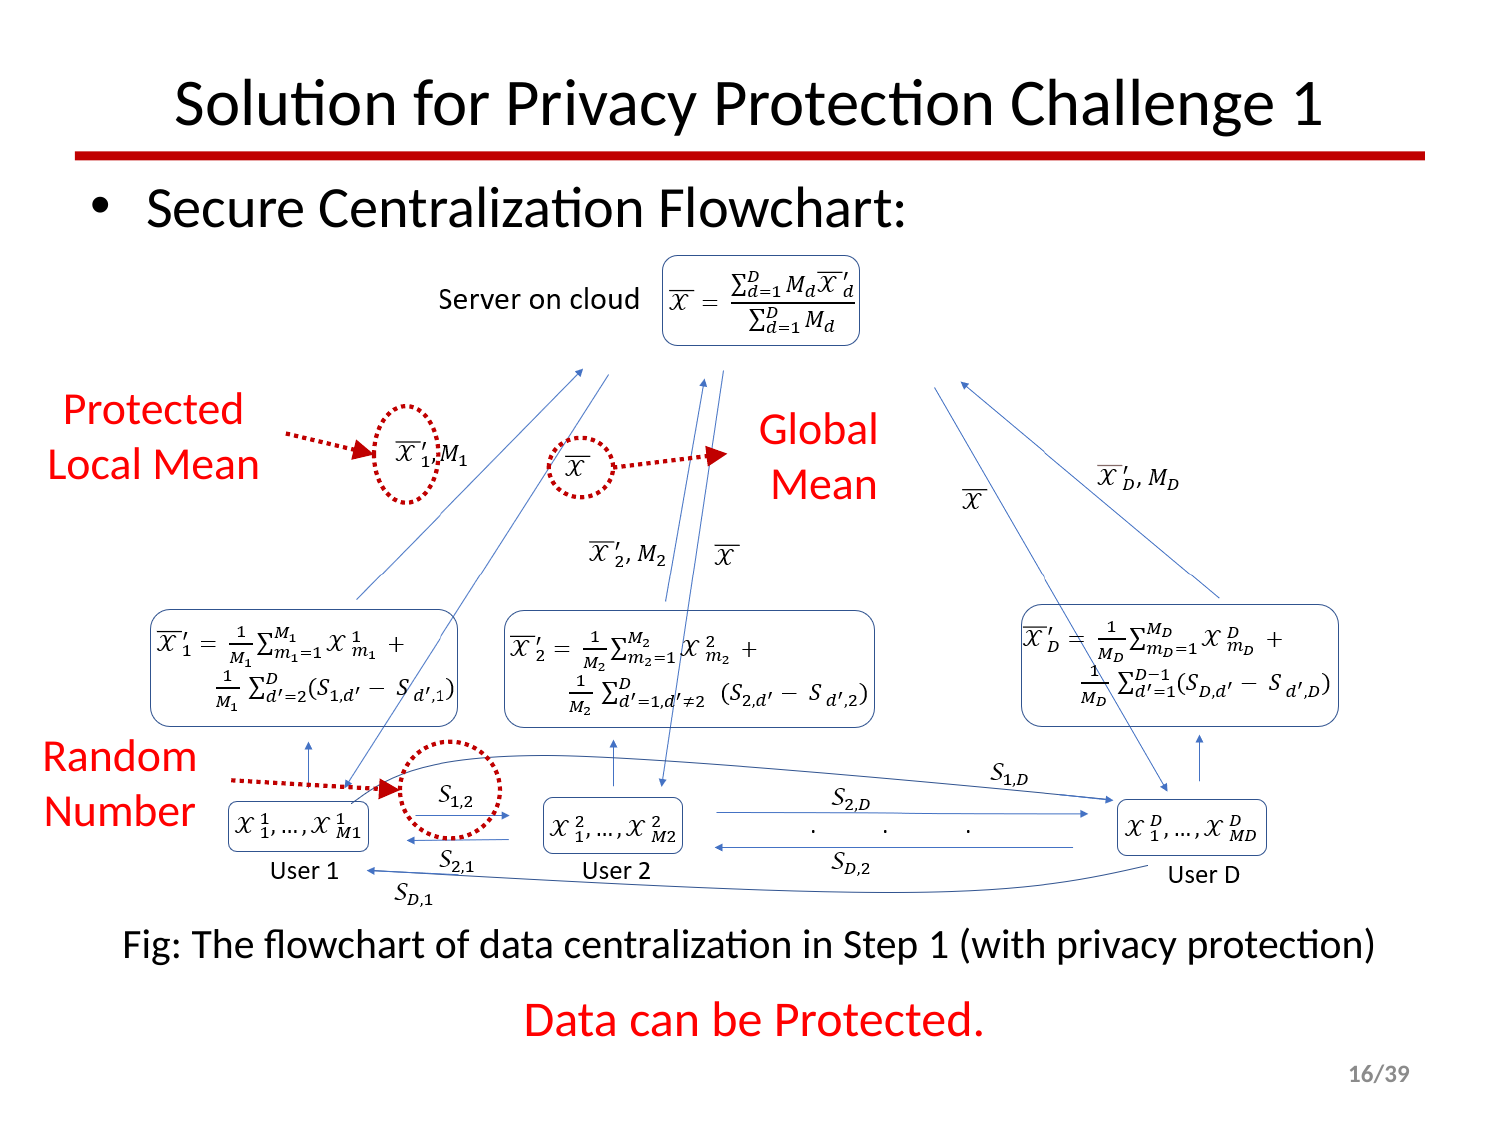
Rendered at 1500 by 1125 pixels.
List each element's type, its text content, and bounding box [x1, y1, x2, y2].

text_box Data can be Protected. [294, 978, 1226, 1054]
text_box Random Number [8, 717, 134, 843]
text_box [285, 433, 375, 455]
title Solution for Privacy Protection Challenge 1 [24, 46, 1475, 151]
picture [139, 239, 1347, 910]
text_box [612, 454, 728, 468]
list Secure Centralization Flowchart: [75, 161, 1425, 1036]
slide_number 15/39 [1074, 1042, 1425, 1103]
text_box Protected Local Mean [21, 371, 134, 496]
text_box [230, 780, 401, 791]
